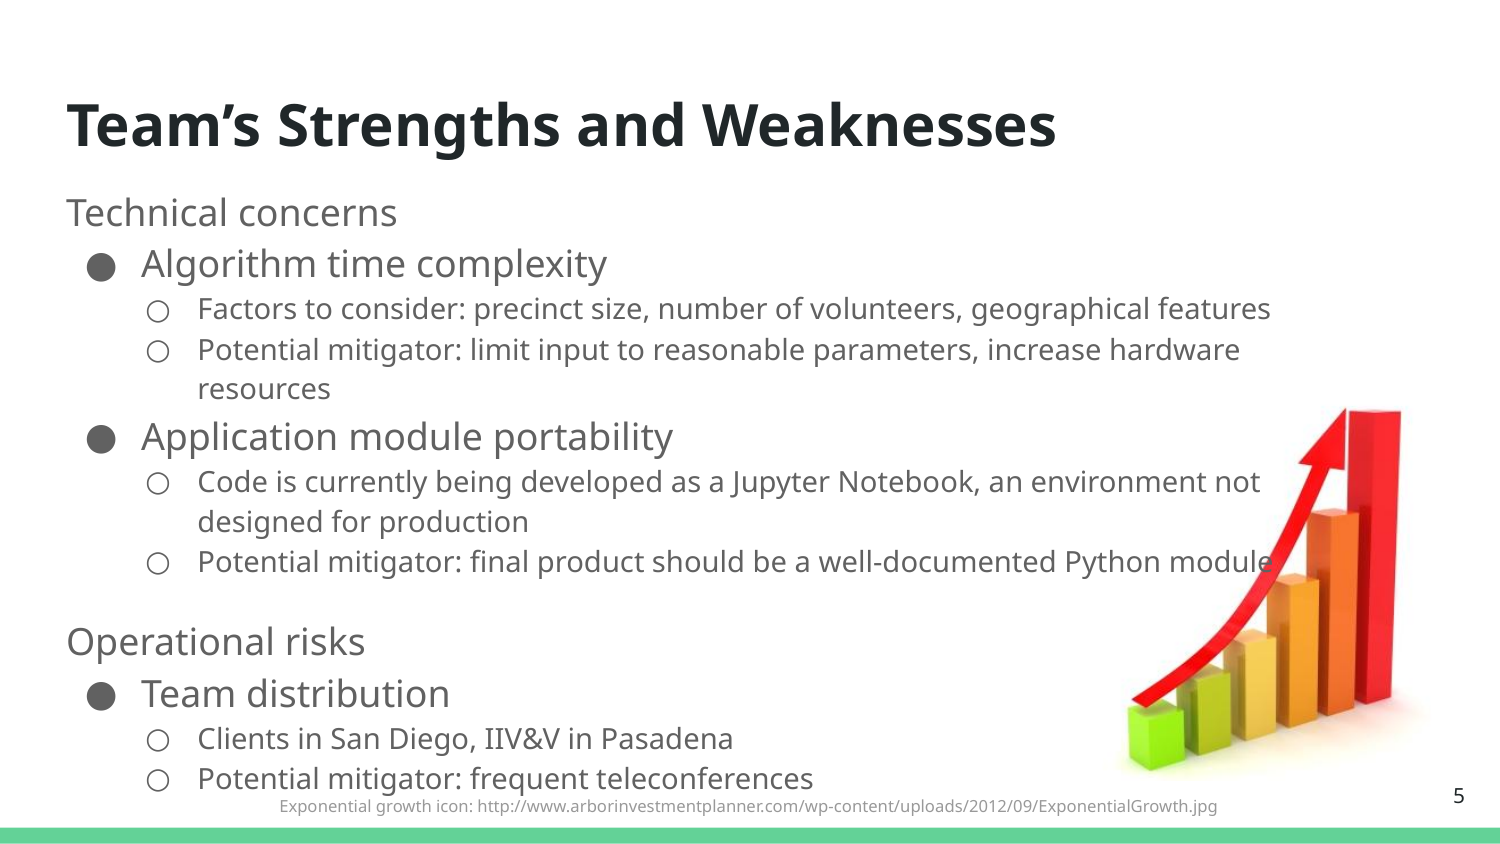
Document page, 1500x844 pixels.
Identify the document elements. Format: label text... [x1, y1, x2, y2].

text_box Exponential growth icon: http://www.arborinvestmentplanner.com/wp-content/uploads/2012/09/ExponentialGrowth.jpg [264, 780, 1236, 824]
title Team’s Strengths and Weaknesses [51, 72, 1449, 167]
slide_number ‹#› [1389, 764, 1480, 830]
picture [1066, 388, 1461, 781]
list Technical concerns Algorithm time complexity Factors to consider: precinct size, number of volunteers, geographical features Potential mitigator: limit input to reasonable parameters, increase hardware resources Application module portability Code is currently being developed as a Jupyter Notebook, an environment not designed for production Potential mitigator: final product should be a well-documented Python module Operational risks Team distribution Clients in San Diego, IIV&V in Pasadena Potential mitigator: frequent teleconferences [51, 166, 1348, 768]
